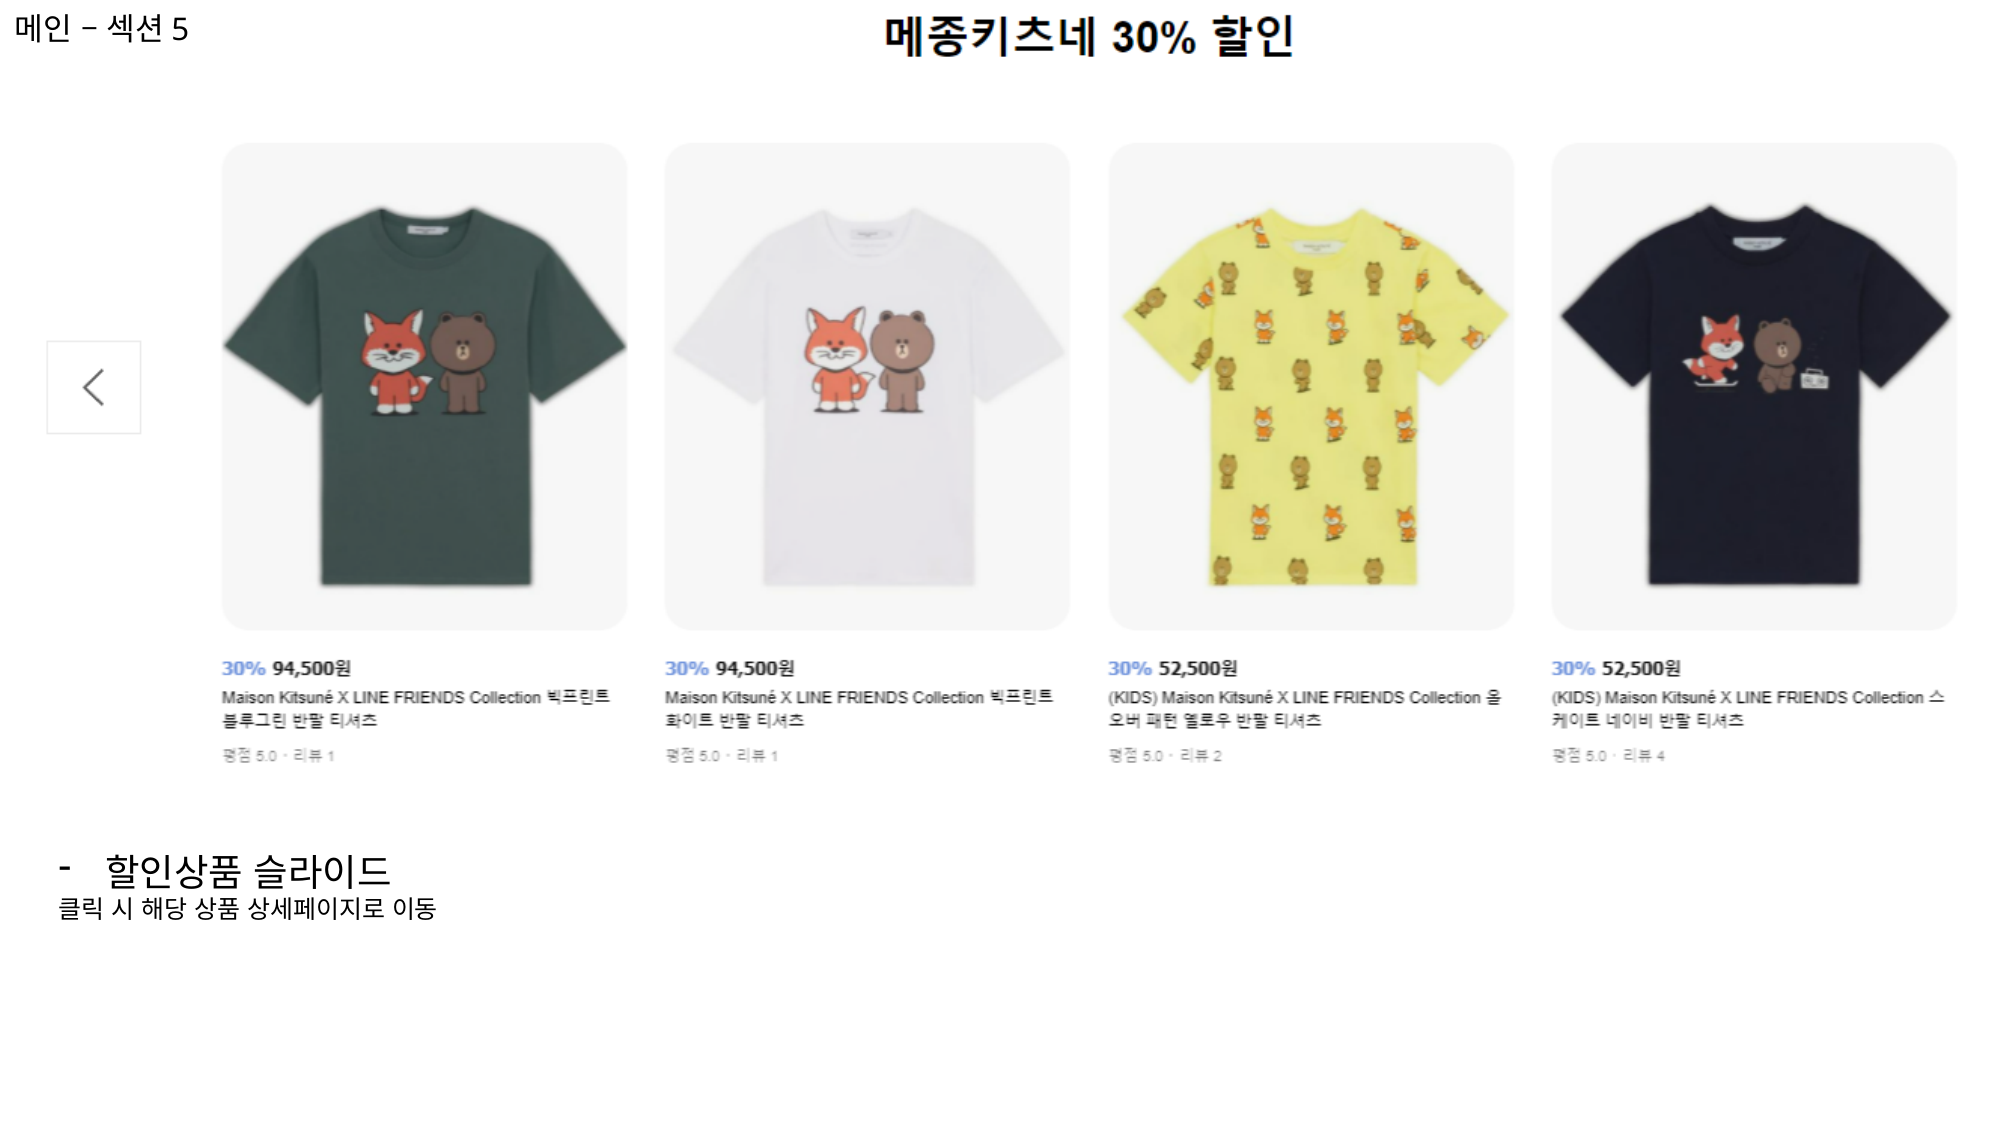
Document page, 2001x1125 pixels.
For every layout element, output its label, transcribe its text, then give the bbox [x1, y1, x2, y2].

text_box 할인상품 슬라이드 클릭 시 해당 상품 상세페이지로 이동 [43, 841, 454, 932]
picture [0, 0, 2000, 806]
